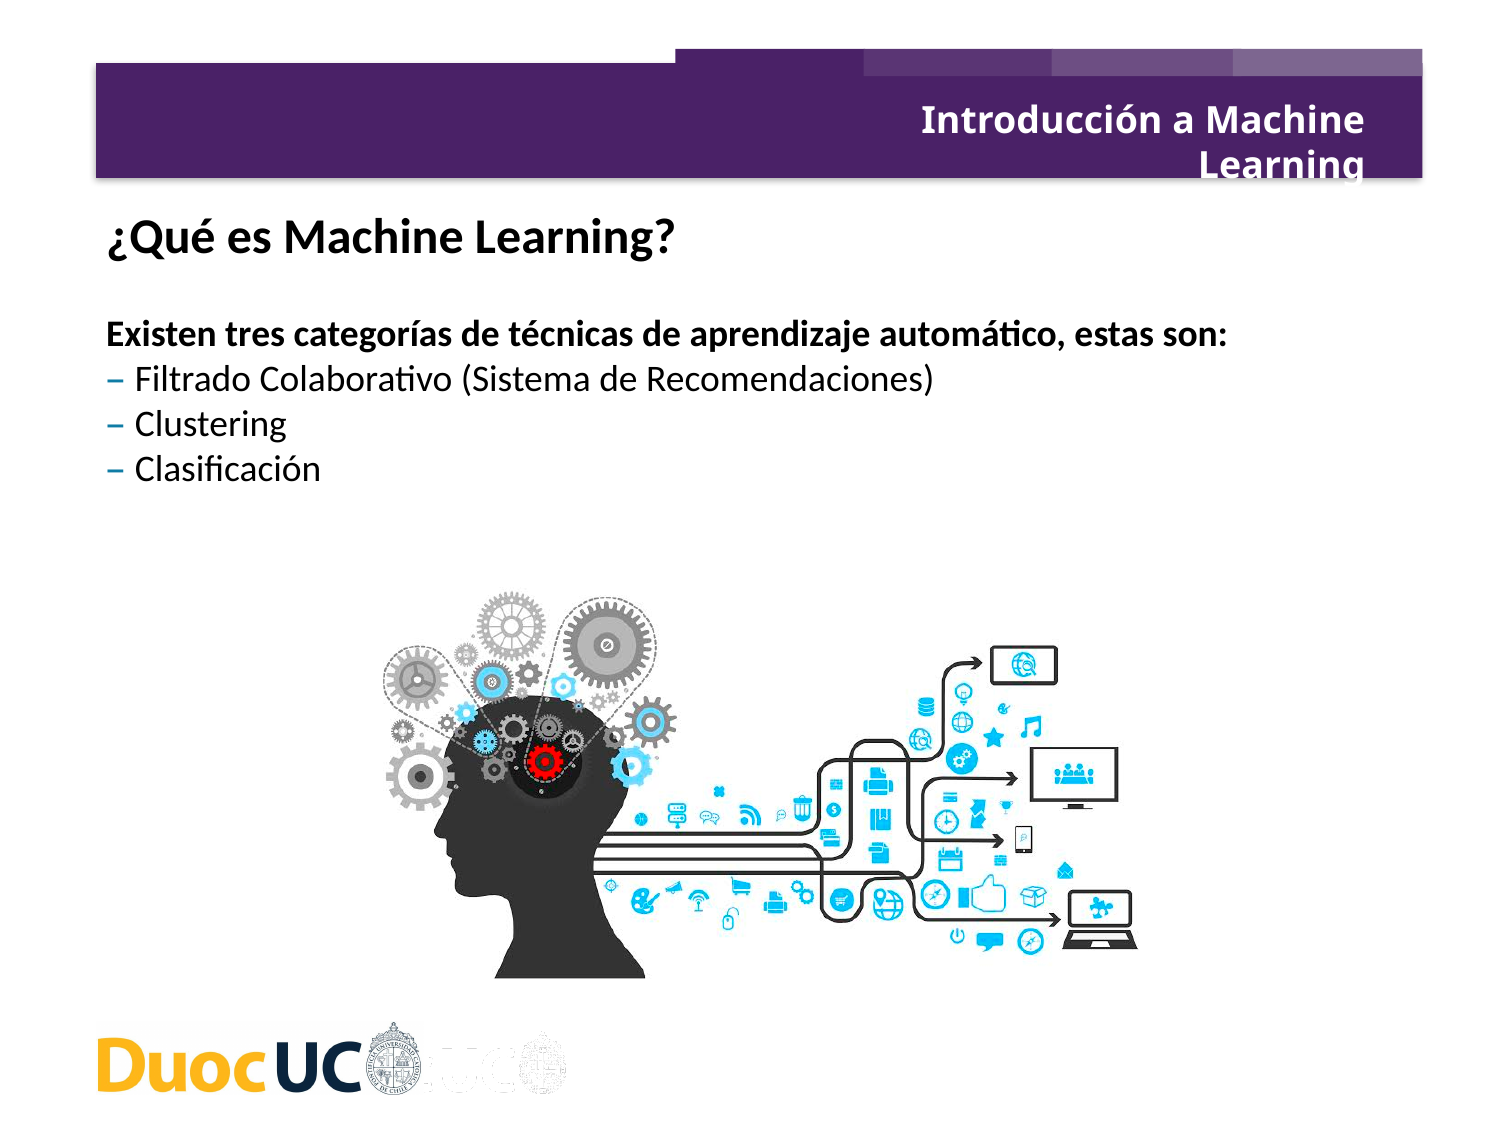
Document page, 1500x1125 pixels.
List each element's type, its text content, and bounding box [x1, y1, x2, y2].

picture [96, 1021, 566, 1095]
text_box ¿Qué es Machine Learning? Existen tres categorías de técnicas de aprendizaje automático, estas son: – Filtrado Colaborativo (Sistema de Recomendaciones) – Clustering – Clasificación [91, 196, 1425, 497]
picture [352, 587, 1164, 979]
text_box Introducción a Machine Learning [772, 88, 1381, 194]
